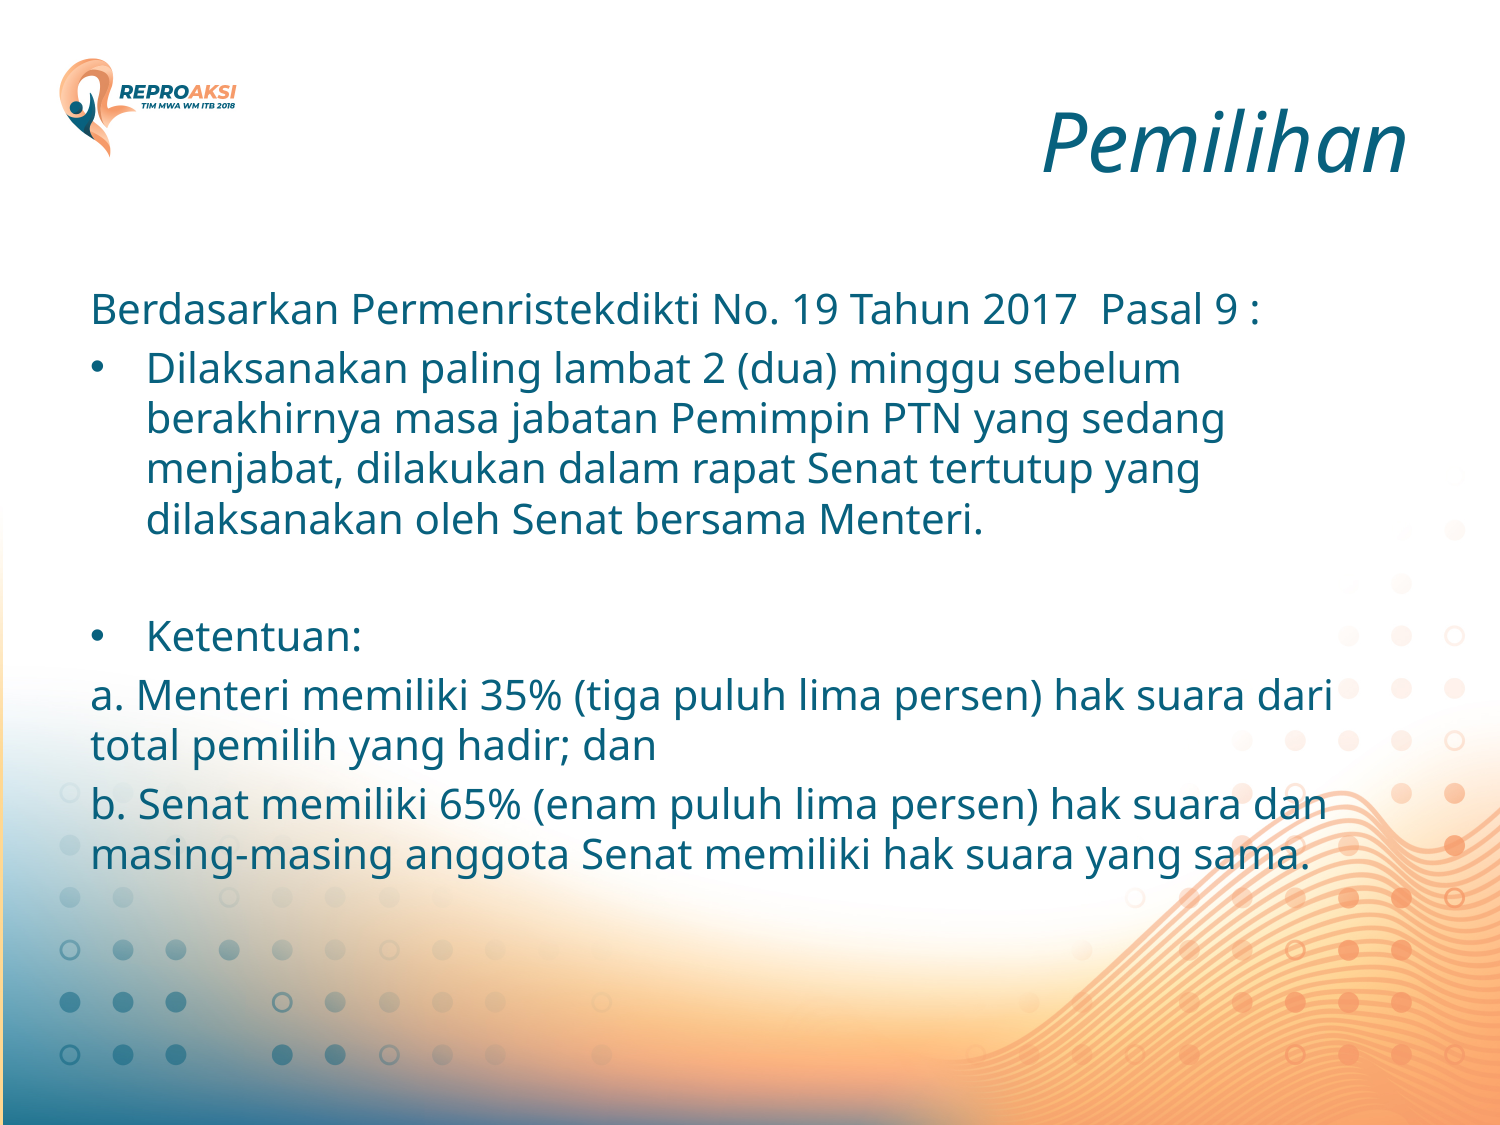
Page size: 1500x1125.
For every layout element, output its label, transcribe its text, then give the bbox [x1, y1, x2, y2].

title Pemilihan [425, 45, 1425, 233]
list Berdasarkan Permenristekdikti No. 19 Tahun 2017 Pasal 9 : Dilaksanakan paling lambat 2 (dua) minggu sebelum berakhirnya masa jabatan Pemimpin PTN yang sedang menjabat, dilakukan dalam rapat Senat tertutup yang dilaksanakan oleh Senat bersama Menteri. Ketentuan: a. Menteri memiliki 35% (tiga puluh lima persen) hak suara dari total pemilih yang hadir; dan b. Senat memiliki 65% (enam puluh lima persen) hak suara dan masing-masing anggota Senat memiliki hak suara yang sama. [75, 275, 1425, 900]
picture [0, 0, 1500, 1125]
